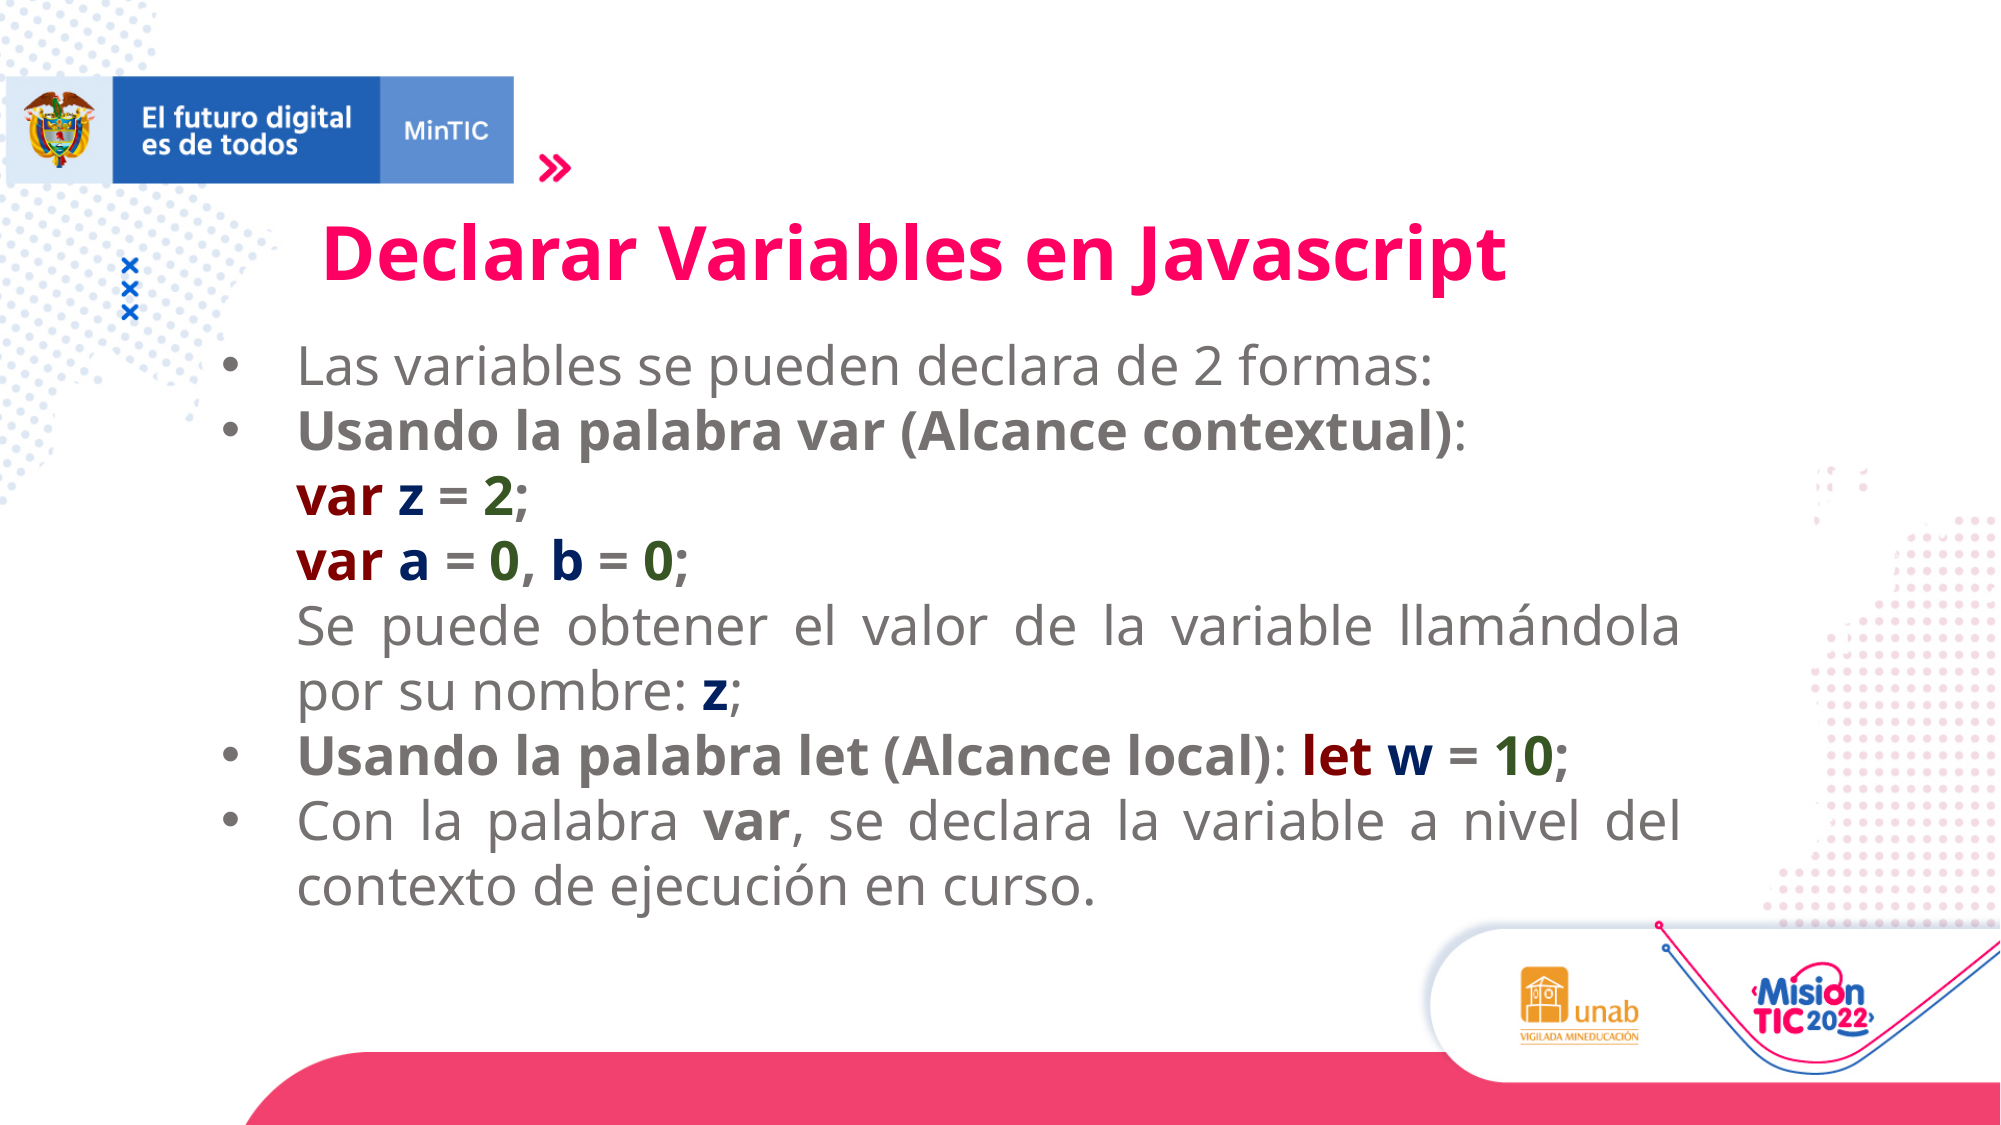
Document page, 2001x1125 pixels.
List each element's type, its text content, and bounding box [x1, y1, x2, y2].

text_box Las variables se pueden declara de 2 formas: Usando la palabra var (Alcance contextual): var z = 2; var a = 0, b = 0; Se puede obtener el valor de la variable llamándola por su nombre: z; Usando la palabra let (Alcance local): let w = 10; Con la palabra var, se declara la variable a nivel del contexto de ejecución en curso. [206, 324, 1699, 989]
text_box Declarar Variables en Javascript [206, 198, 1624, 304]
picture [0, 0, 2001, 1125]
